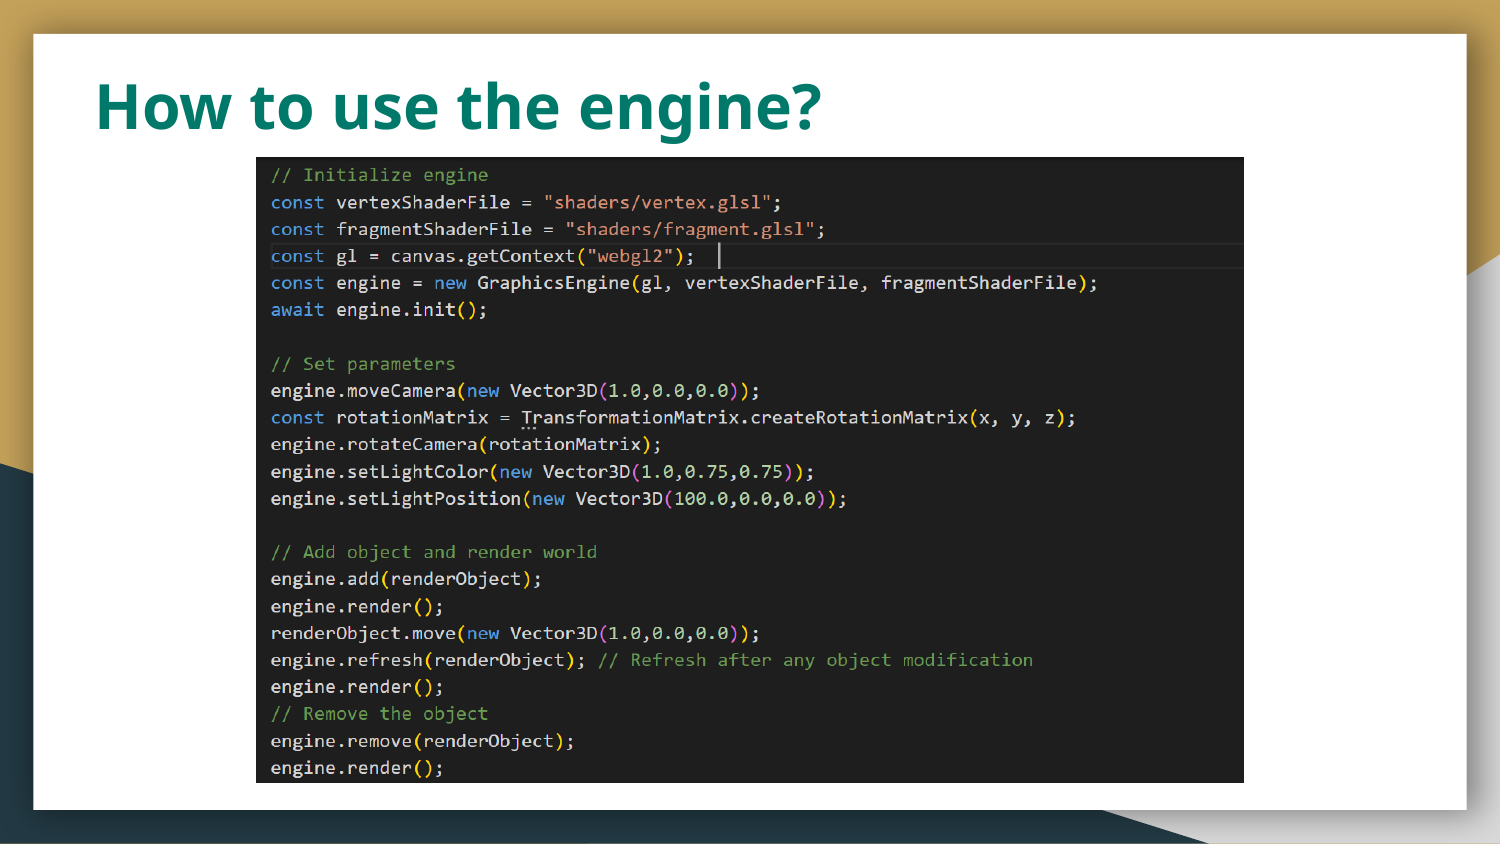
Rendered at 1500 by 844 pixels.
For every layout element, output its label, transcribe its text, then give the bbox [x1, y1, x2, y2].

picture [256, 157, 1244, 783]
title How to use the engine? [79, 52, 1227, 158]
